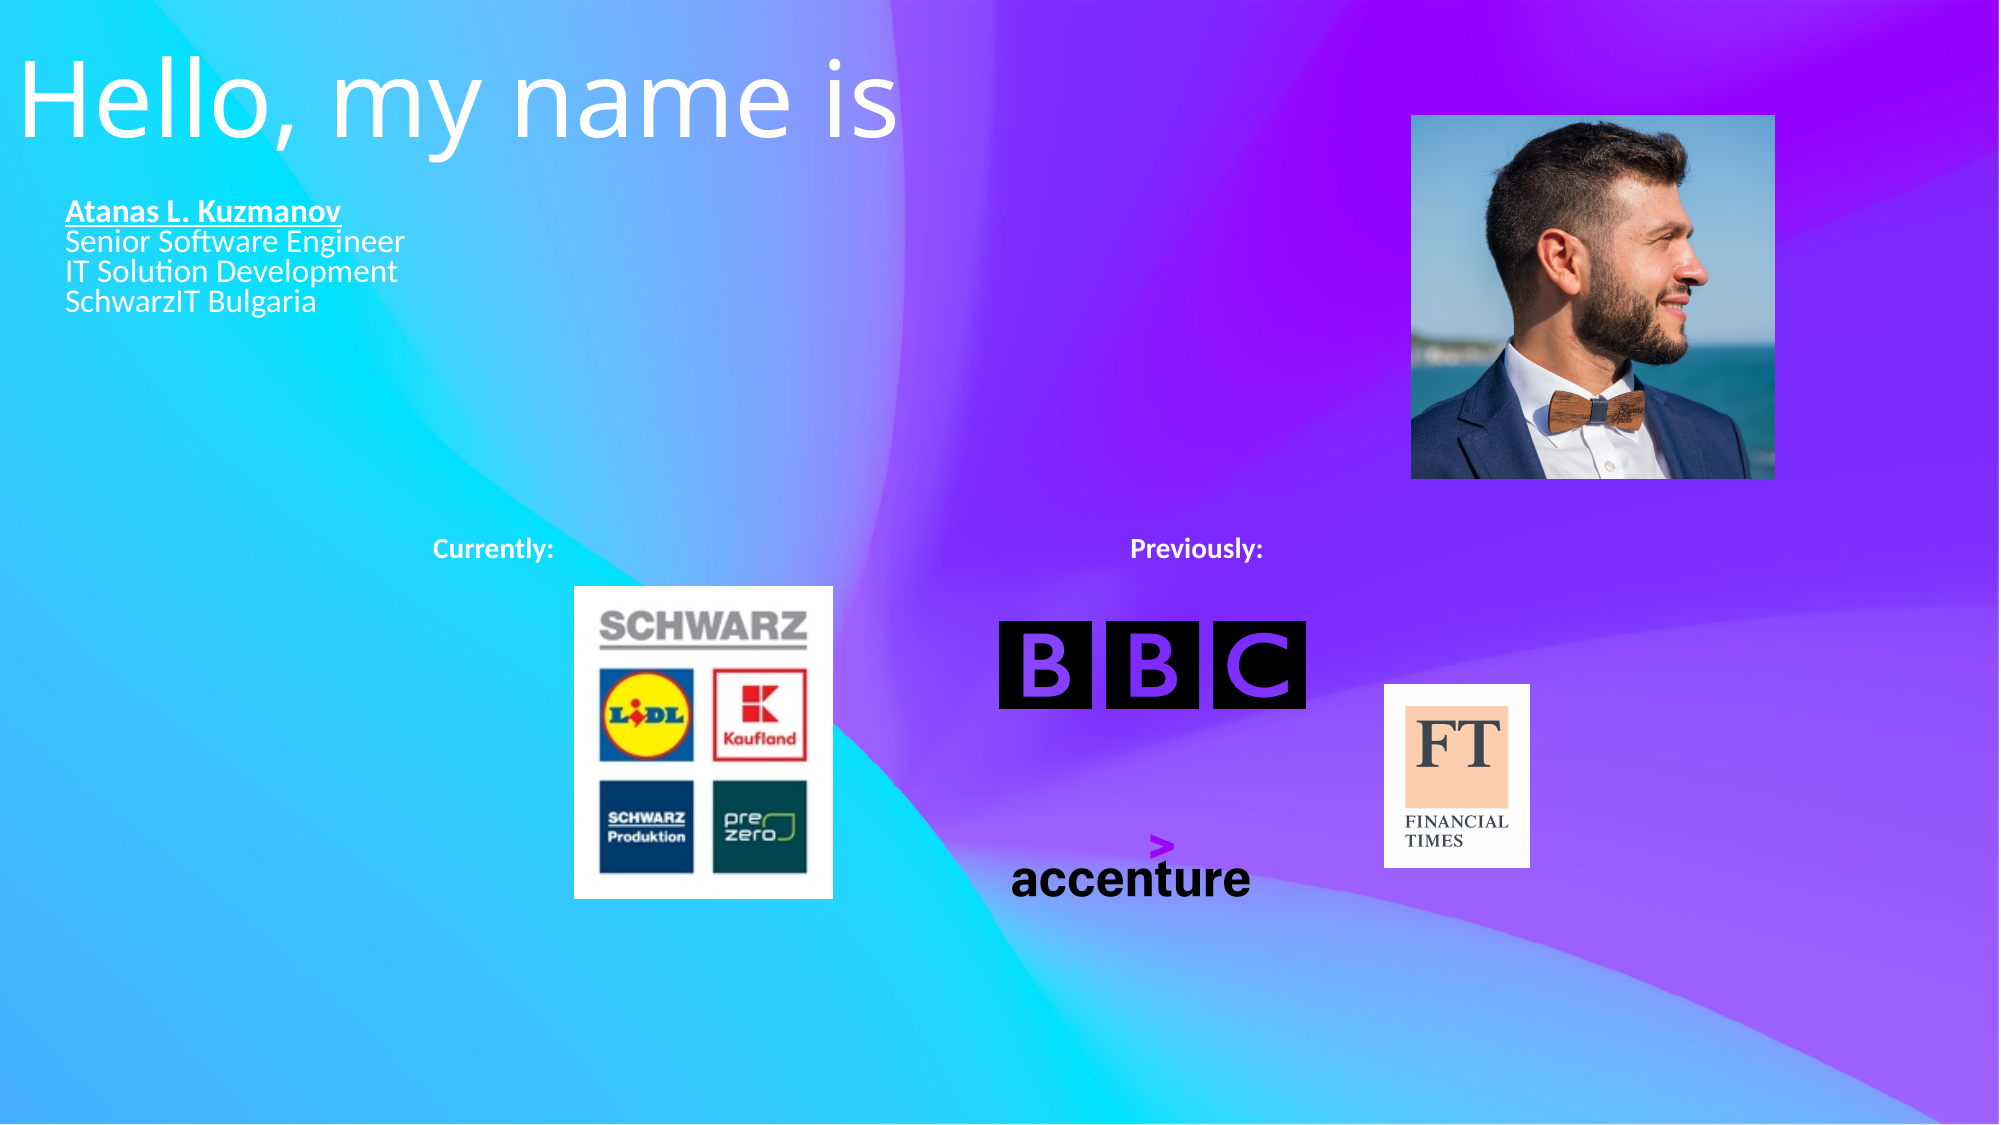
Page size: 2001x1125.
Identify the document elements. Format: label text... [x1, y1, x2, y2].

text_box Hello, my name is [0, 0, 927, 172]
picture [0, 0, 2001, 1125]
text_box Previously: [1115, 522, 1295, 559]
text_box Currently: [418, 522, 598, 559]
